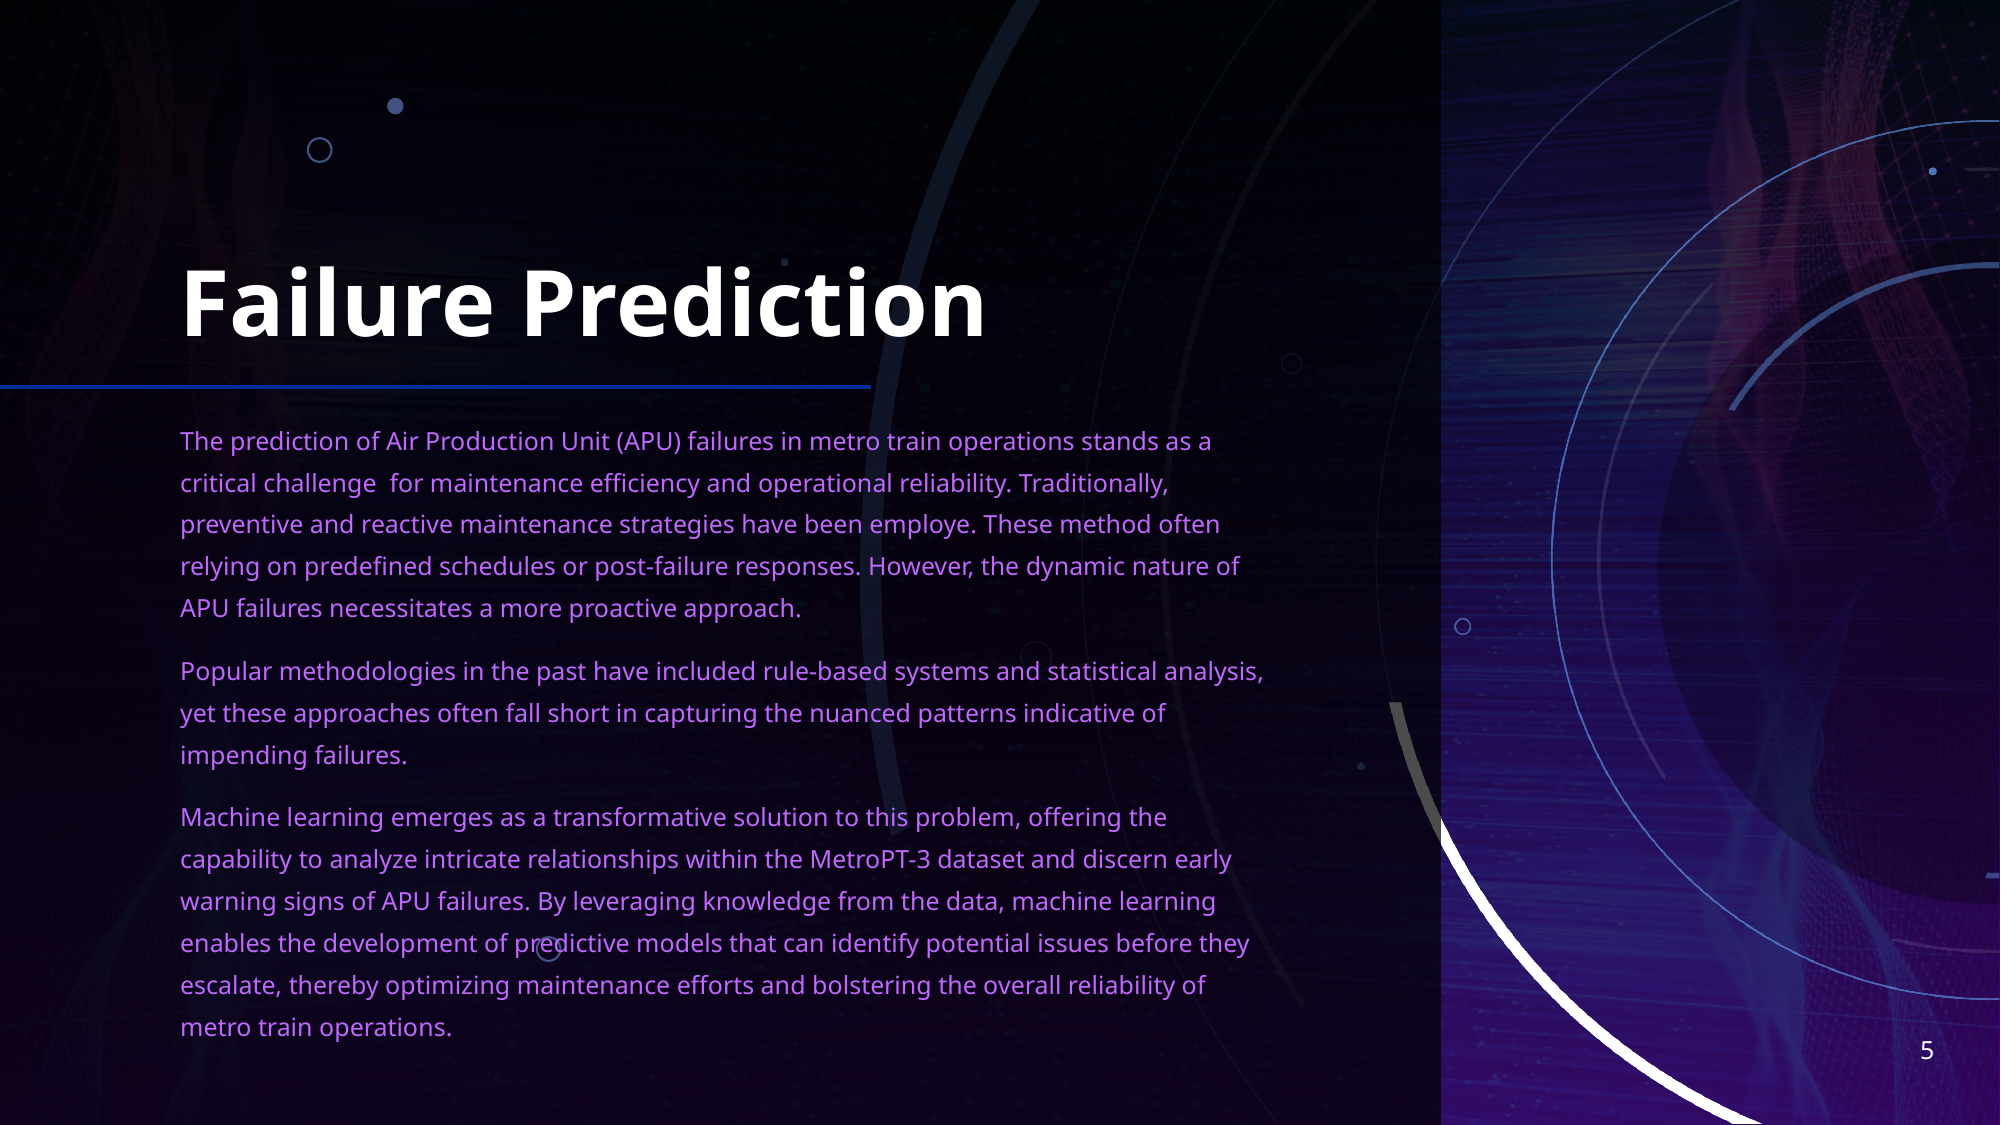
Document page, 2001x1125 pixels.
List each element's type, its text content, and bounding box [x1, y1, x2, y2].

picture [730, 0, 2000, 1124]
slide_number 5 [1499, 1021, 1950, 1082]
title Failure Prediction [164, 172, 1299, 364]
list The prediction of Air Production Unit (APU) failures in metro train operations stands as a critical challenge for maintenance efficiency and operational reliability. Traditionally, preventive and reactive maintenance strategies have been employe. These method often relying on predefined schedules or post-failure responses. However, the dynamic nature of APU failures necessitates a more proactive approach. Popular methodologies in the past have included rule-based systems and statistical analysis, yet these approaches often fall short in capturing the nuanced patterns indicative of impending failures. Machine learning emerges as a transformative solution to this problem, offering the capability to analyze intricate relationships within the MetroPT-3 dataset and discern early warning signs of APU failures. By leveraging knowledge from the data, machine learning enables the development of predictive models that can identify potential issues before they escalate, thereby optimizing maintenance efforts and bolstering the overall reliability of metro train operations. [165, 405, 1300, 1045]
